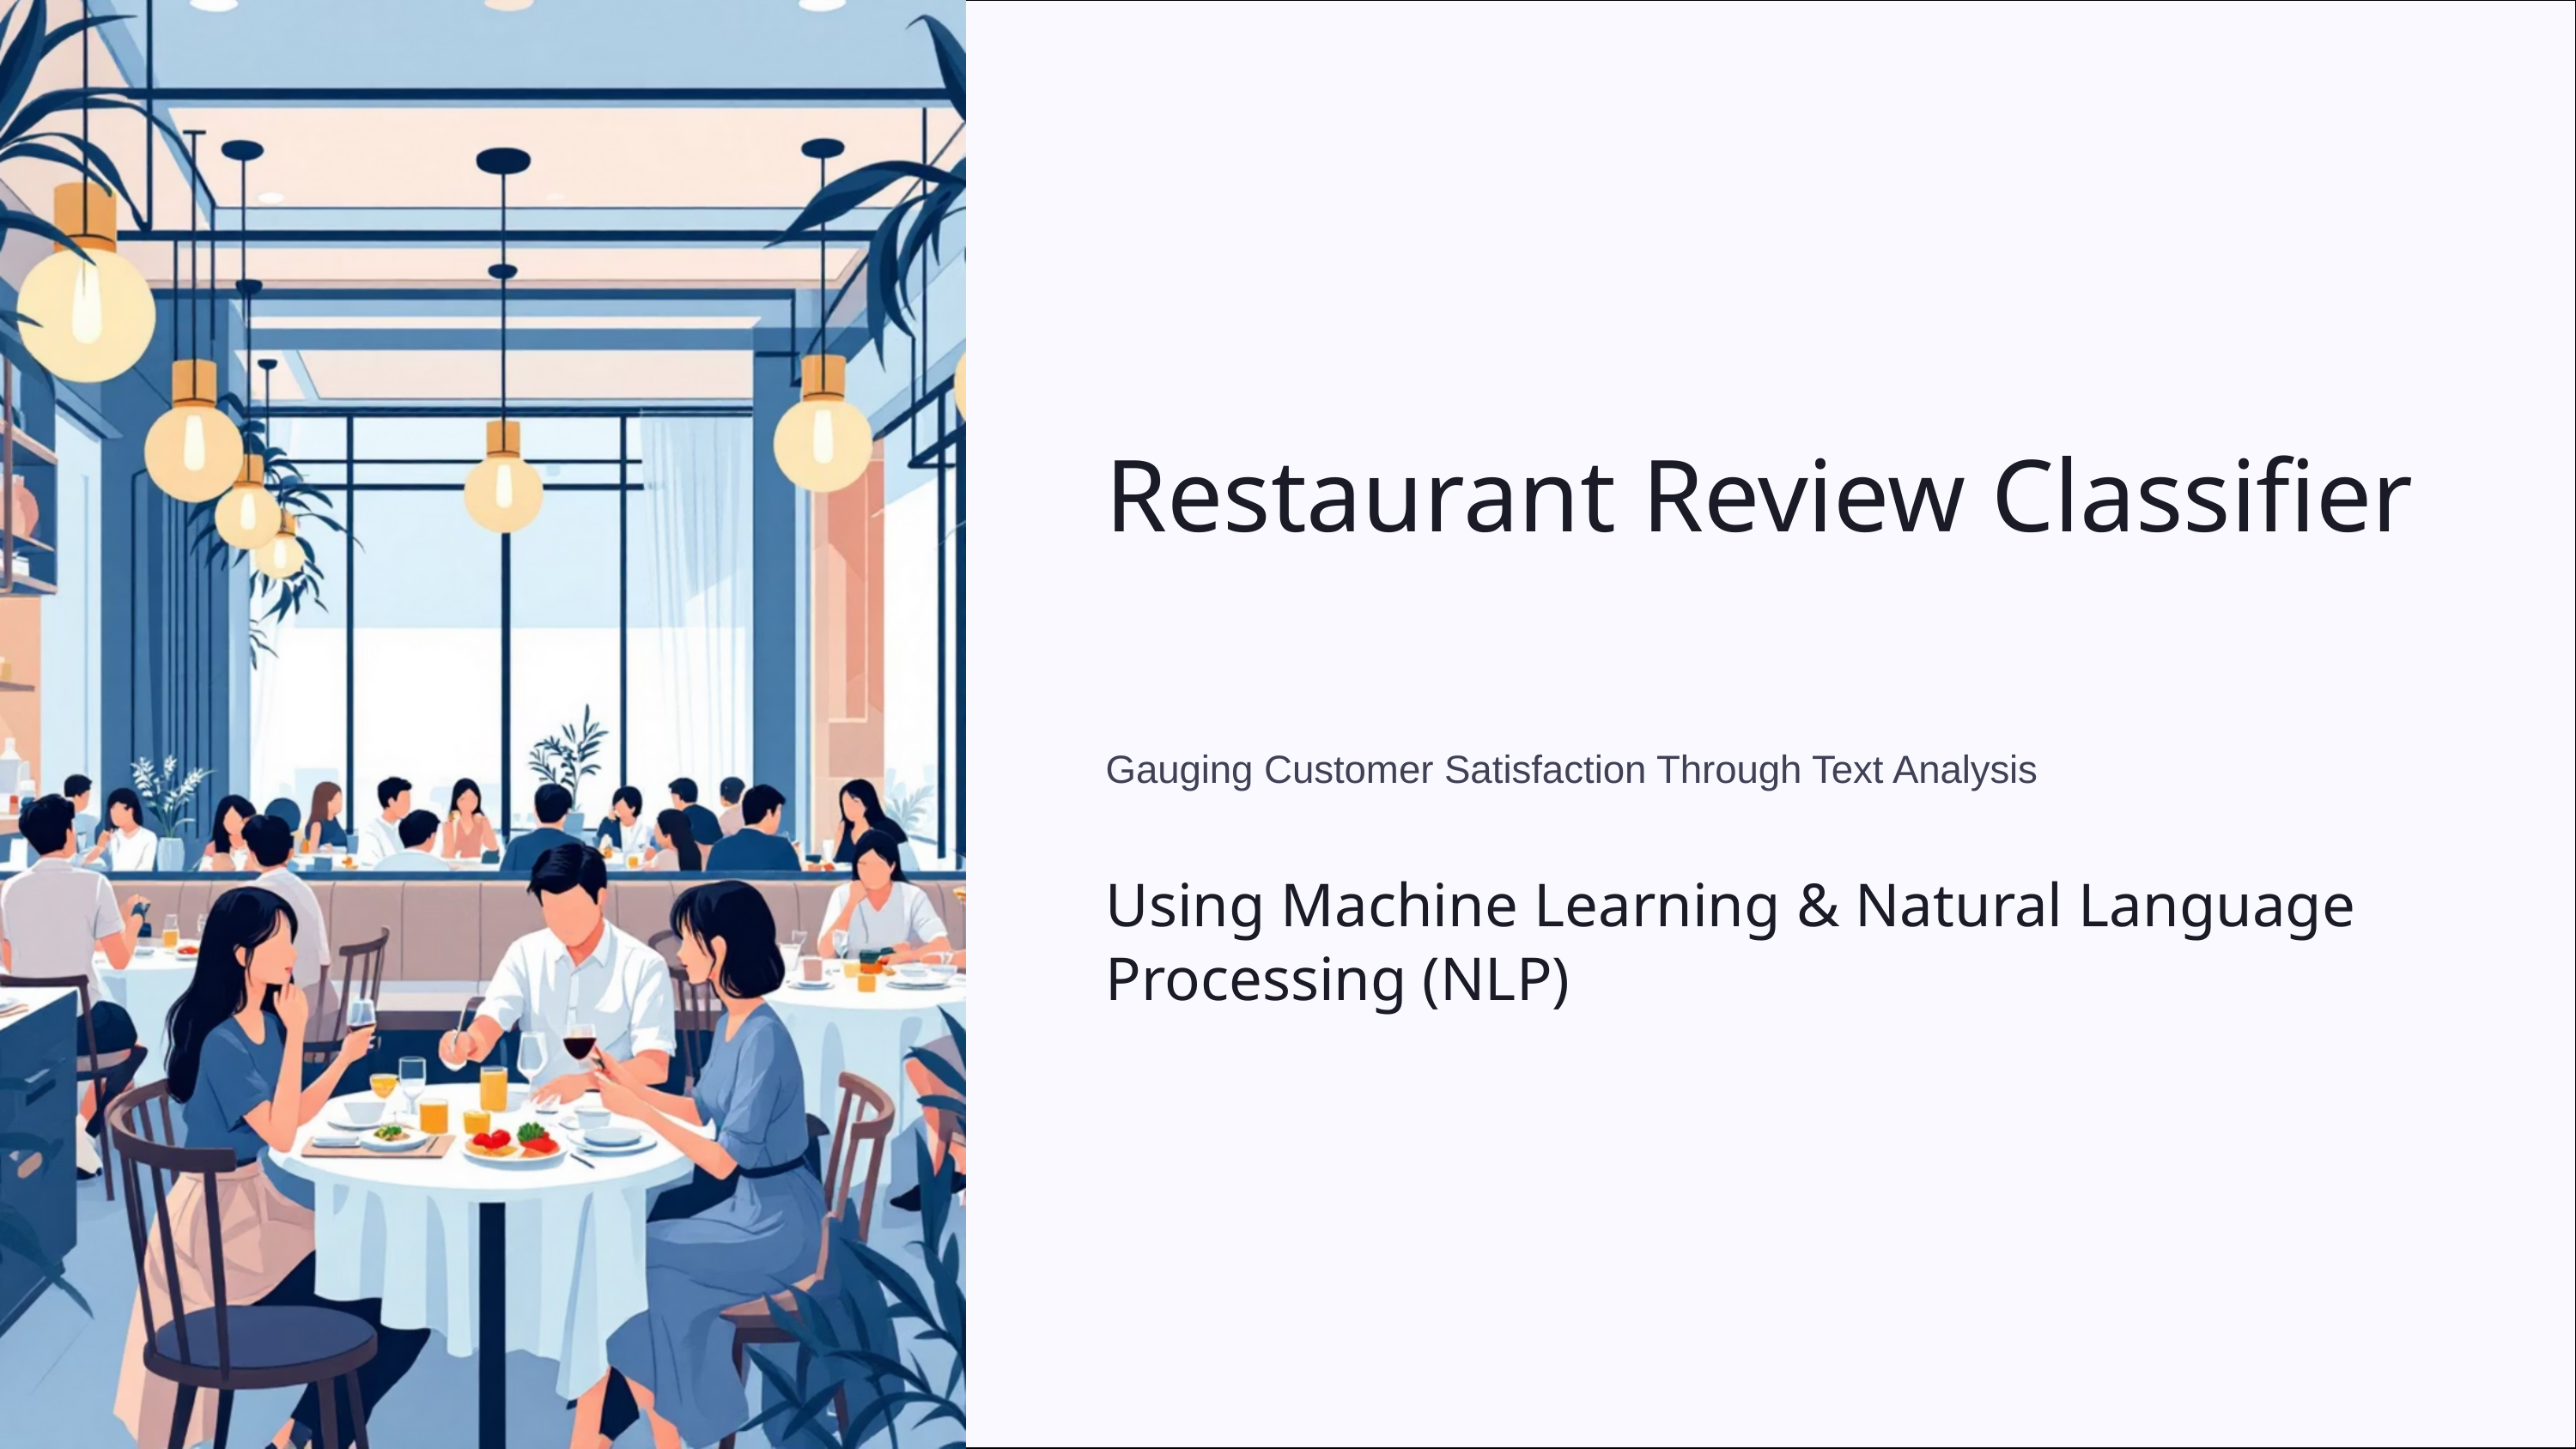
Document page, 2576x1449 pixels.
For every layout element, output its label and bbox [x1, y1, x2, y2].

text_box [0, 0, 967, 1449]
text_box [967, 0, 2576, 1449]
